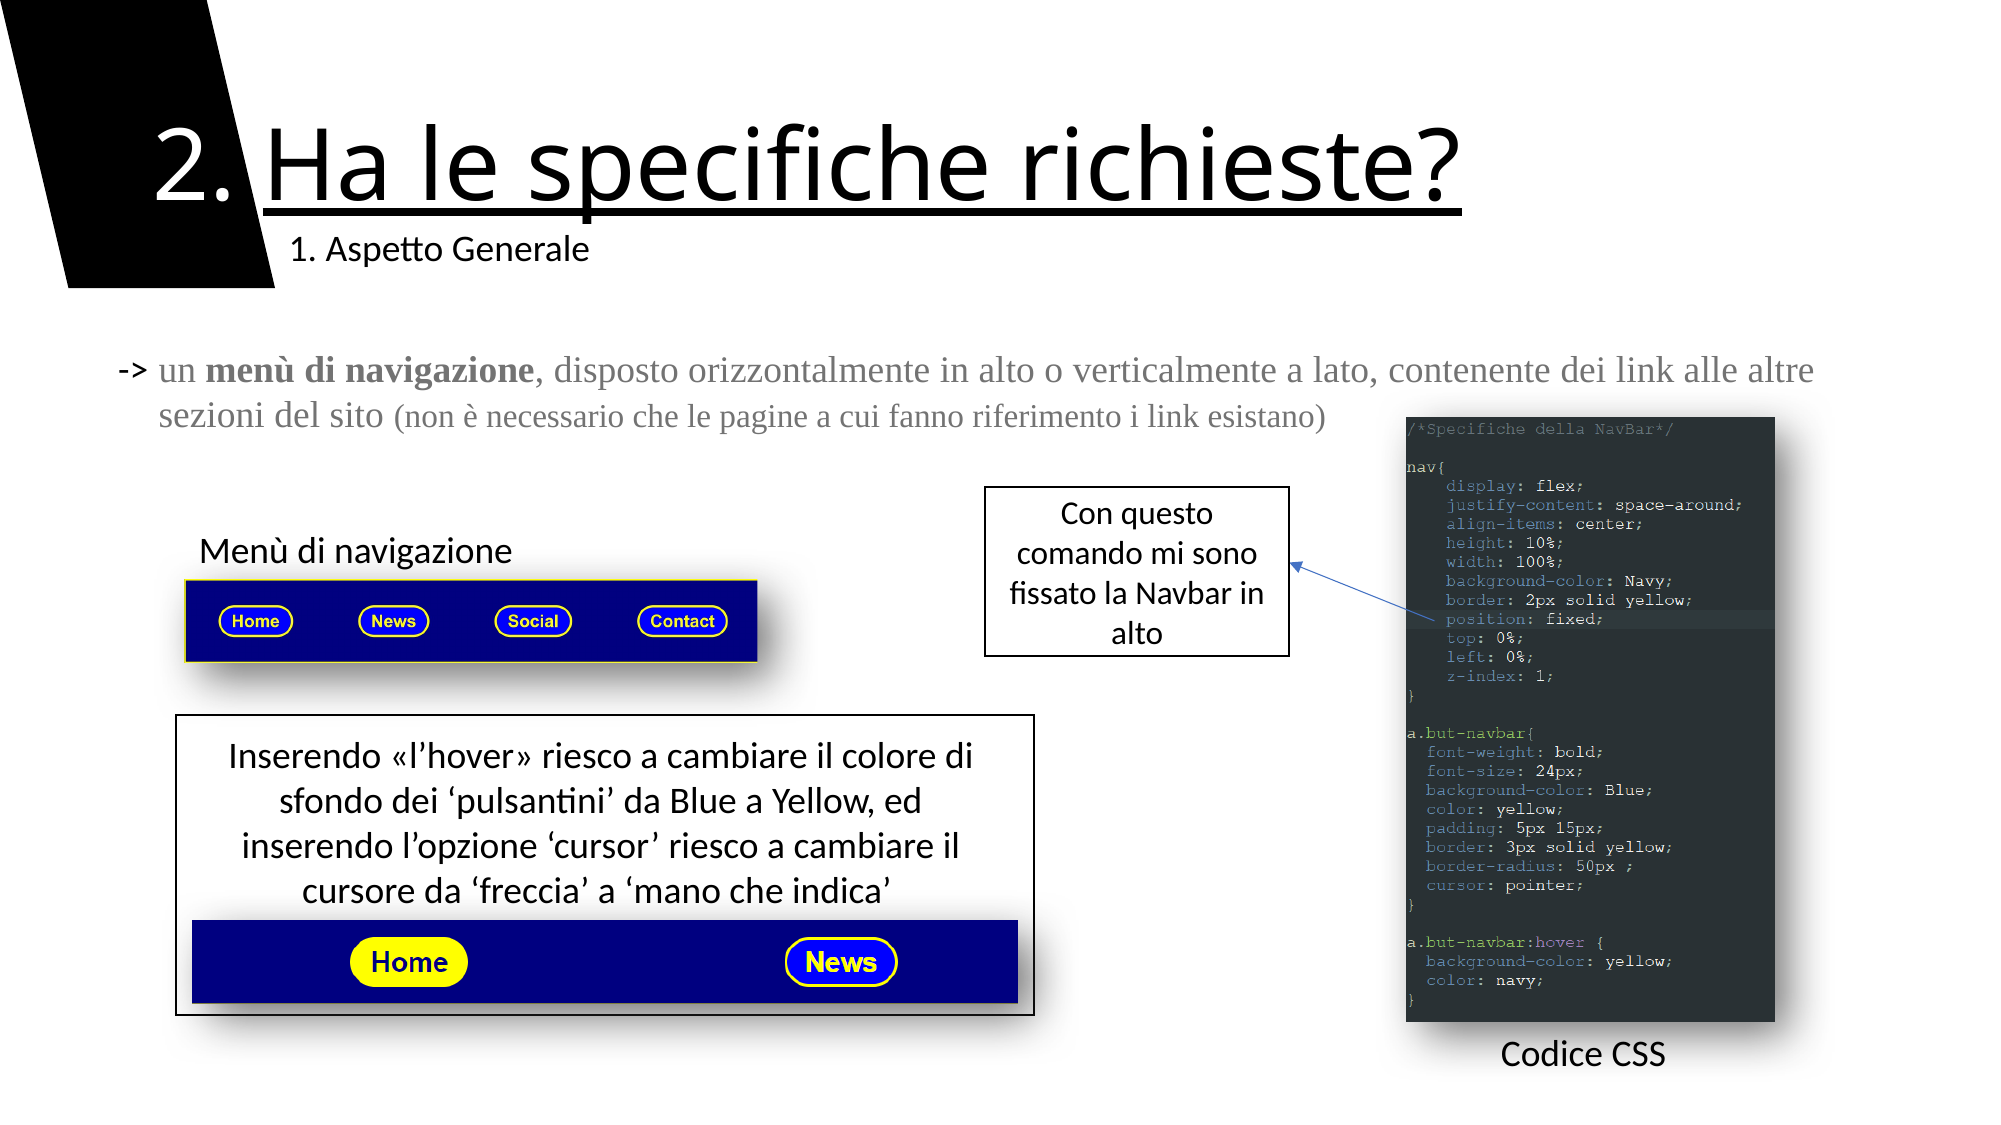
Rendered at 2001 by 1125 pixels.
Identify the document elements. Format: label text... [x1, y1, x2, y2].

text_box Inserendo «l’hover» riesco a cambiare il colore di sfondo dei ‘pulsantini’ da Blue a Yellow, ed inserendo l’opzione ‘cursor’ riesco a cambiare il cursore da ‘freccia’ a ‘mano che indica’ [185, 723, 1018, 919]
text_box [175, 1001, 179, 1016]
text_box [0, 0, 276, 289]
text_box un menù di navigazione, disposto orizzontalmente in alto o verticalmente a lato, contenente dei link alle altre sezioni del sito (non è necessario che le pagine a cui fanno riferimento i link esistano) [143, 337, 1857, 443]
text_box Con questo comando mi sono fissato la Navbar in alto [984, 486, 1290, 657]
text_box [175, 714, 1035, 953]
text_box 1. Aspetto Generale [273, 216, 909, 277]
picture [1406, 417, 1775, 1022]
text_box Menù di navigazione [184, 518, 553, 579]
text_box Codice CSS [1486, 1022, 1692, 1082]
text_box -> [103, 337, 184, 397]
picture [192, 920, 1018, 1004]
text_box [1289, 562, 1435, 621]
title 2. Ha le specifiche richieste? [137, 59, 1863, 278]
picture [183, 579, 758, 663]
